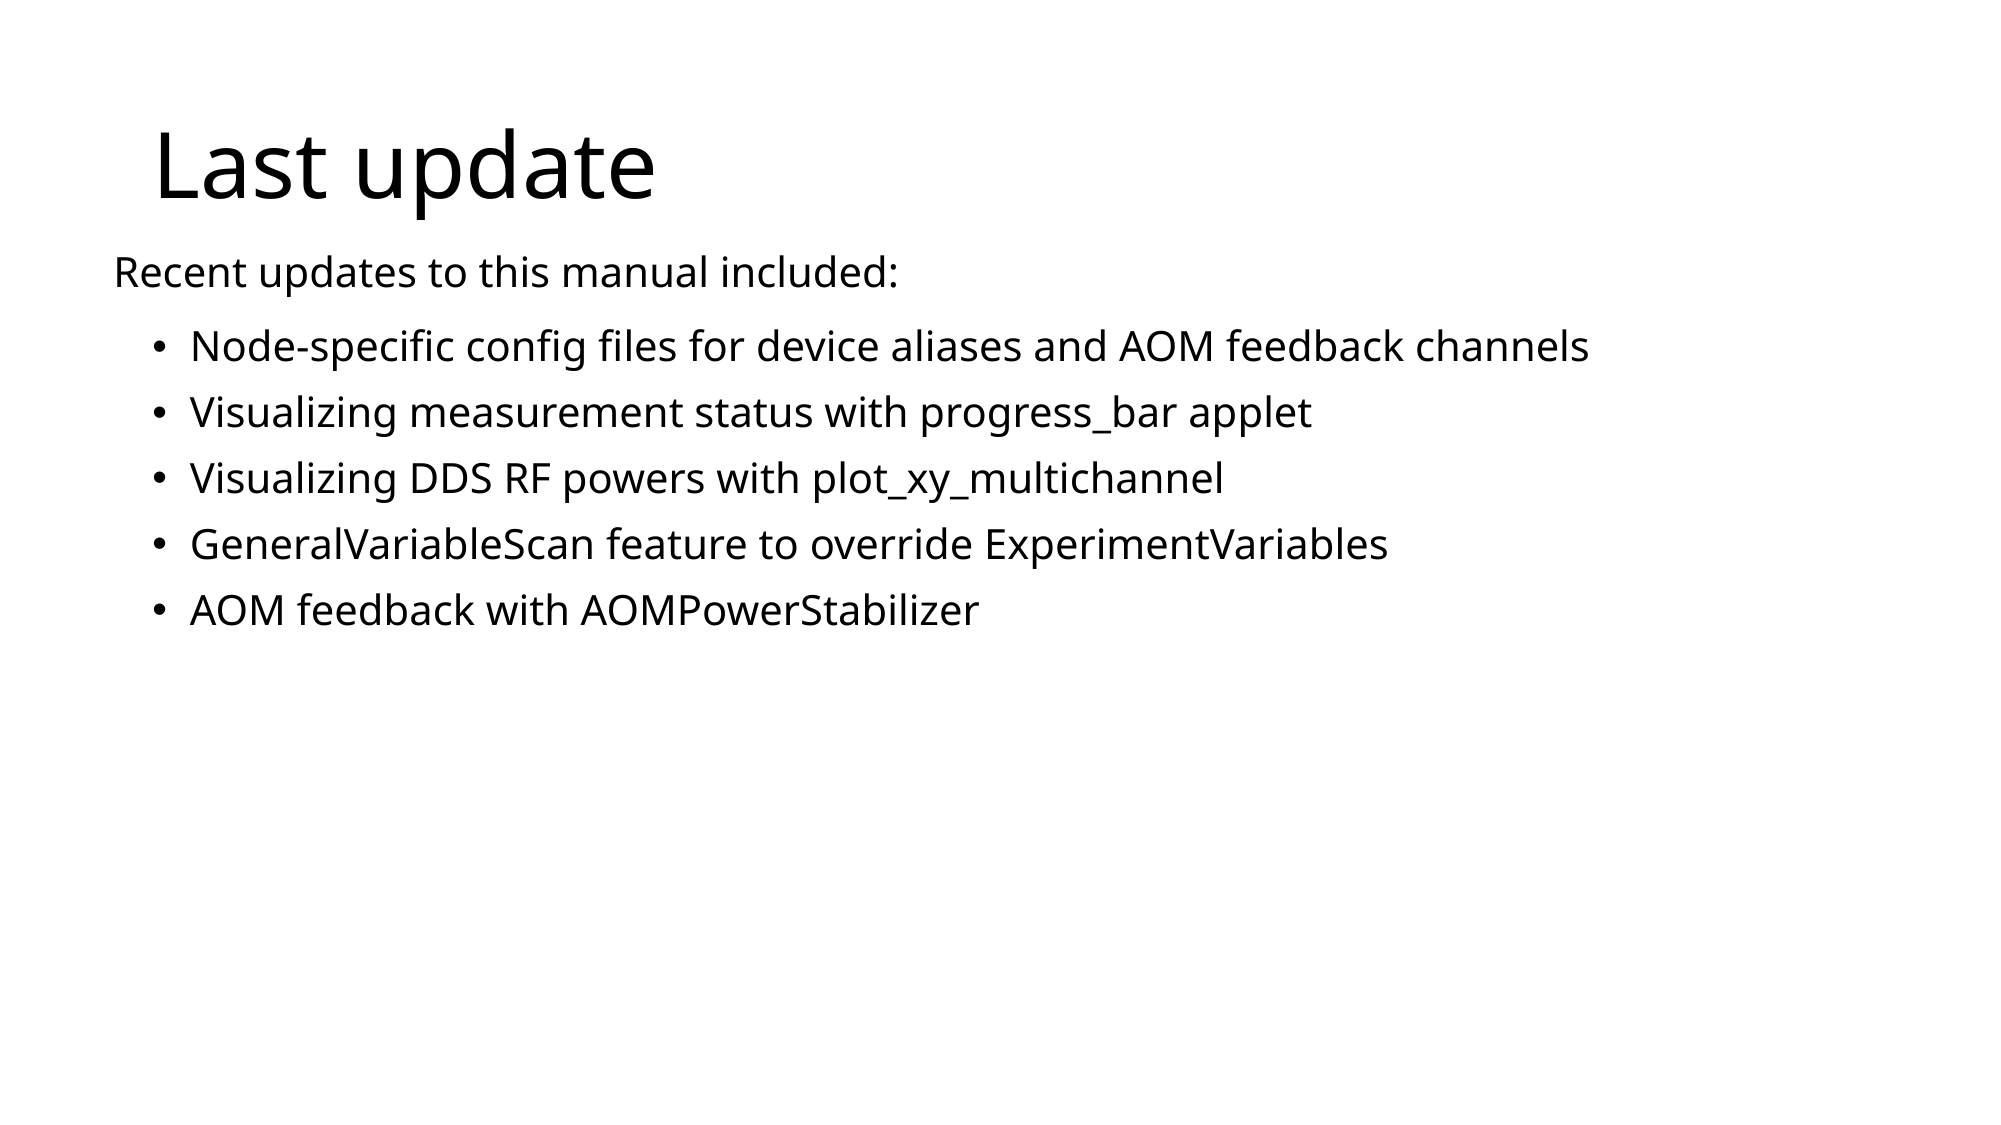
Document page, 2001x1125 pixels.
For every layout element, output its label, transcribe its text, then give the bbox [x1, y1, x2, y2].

title Last update [137, 59, 1863, 278]
list Node-specific config files for device aliases and AOM feedback channels Visualizing measurement status with progress_bar applet Visualizing DDS RF powers with plot_xy_multichannel GeneralVariableScan feature to override ExperimentVariables AOM feedback with AOMPowerStabilizer [137, 318, 1863, 1033]
text_box Recent updates to this manual included: [98, 238, 914, 304]
